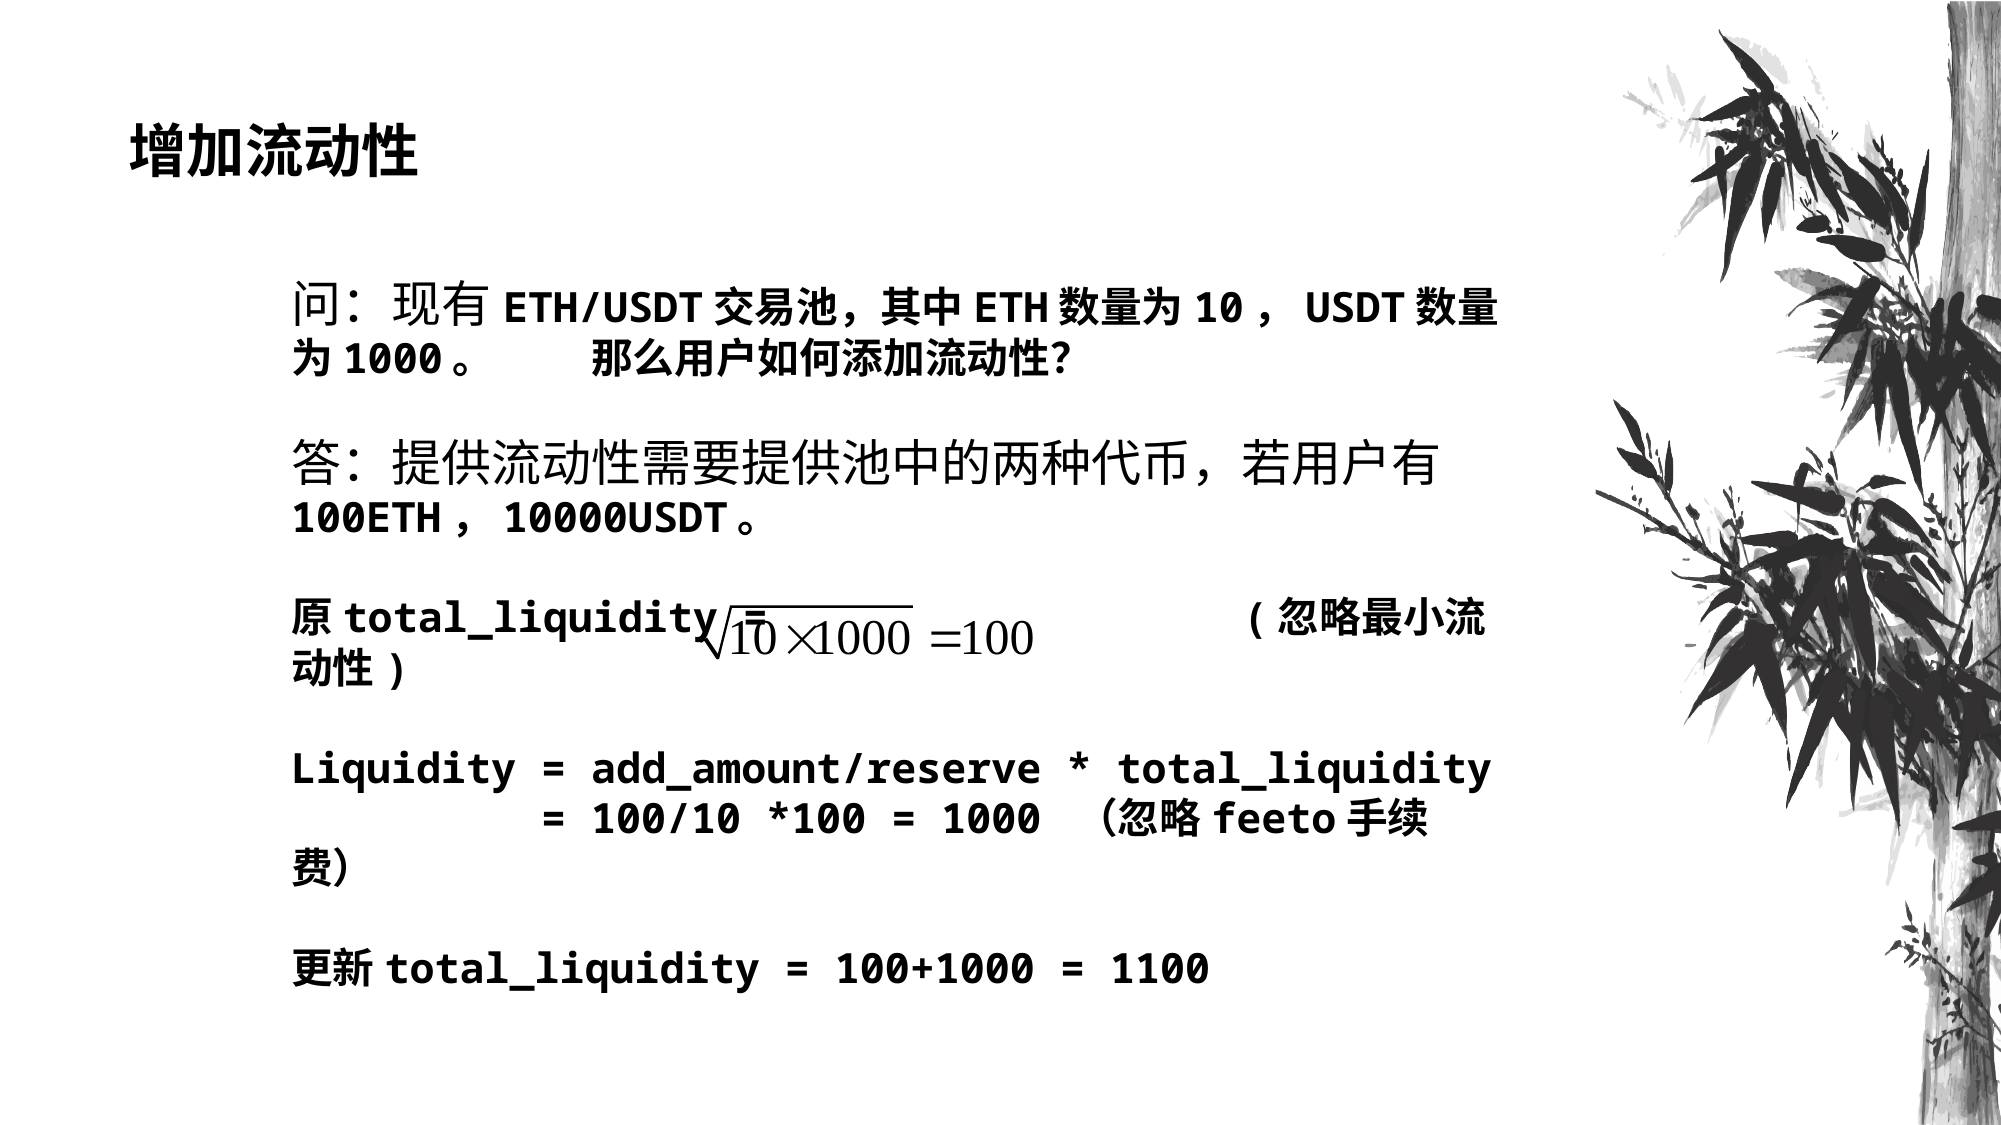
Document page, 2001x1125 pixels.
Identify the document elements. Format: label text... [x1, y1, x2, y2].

text_box 问：现有ETH/USDT交易池，其中ETH数量为10，USDT数量为1000。 那么用户如何添加流动性？ [276, 264, 1528, 407]
picture [1572, 0, 2001, 1125]
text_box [691, 596, 1042, 672]
text_box 答：提供流动性需要提供池中的两种代币，若用户有100ETH，10000USDT。 原total_liquidity = (忽略最小流动性) Liquidity = add_amount/reserve * total_liquidity = 100/10 *100 = 1000 （忽略feeto手续费） 更新total_liquidity = 100+1000 = 1100 [276, 423, 1528, 919]
text_box 增加流动性 [113, 107, 511, 209]
